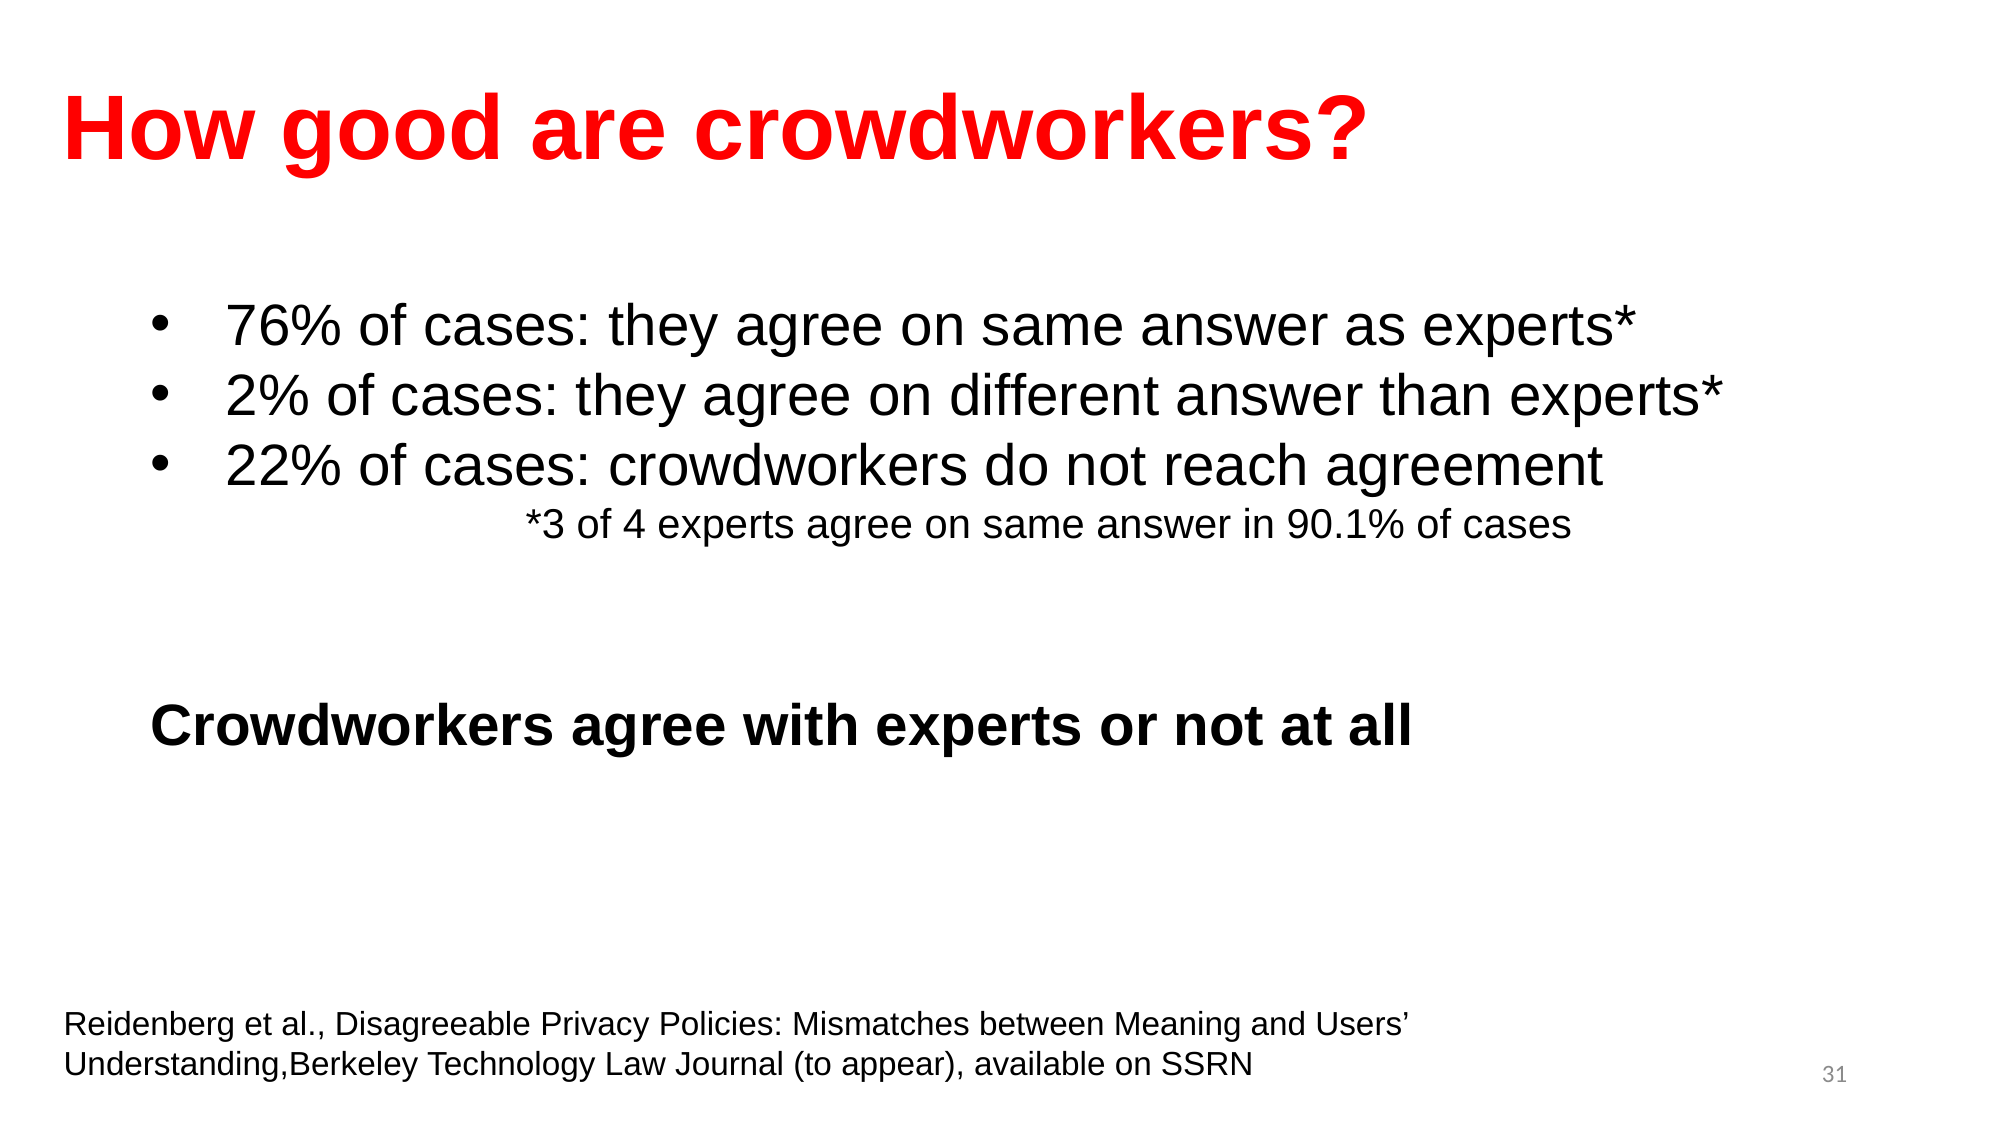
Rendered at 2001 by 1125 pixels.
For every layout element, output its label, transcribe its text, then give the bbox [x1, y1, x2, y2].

title How good are crowdworkers? [47, 21, 1773, 239]
text_box 76% of cases: they agree on same answer as experts* 2% of cases: they agree on different answer than experts* 22% of cases: crowdworkers do not reach agreement *3 of 4 experts agree on same answer in 90.1% of cases Crowdworkers agree with experts or not at all [135, 279, 1880, 765]
text_box Reidenberg et al., Disagreeable Privacy Policies: Mismatches between Meaning and Users’ Understanding,Berkeley Technology Law Journal (to appear), available on SSRN [48, 994, 1458, 1090]
slide_number 31 [1412, 1042, 1863, 1103]
